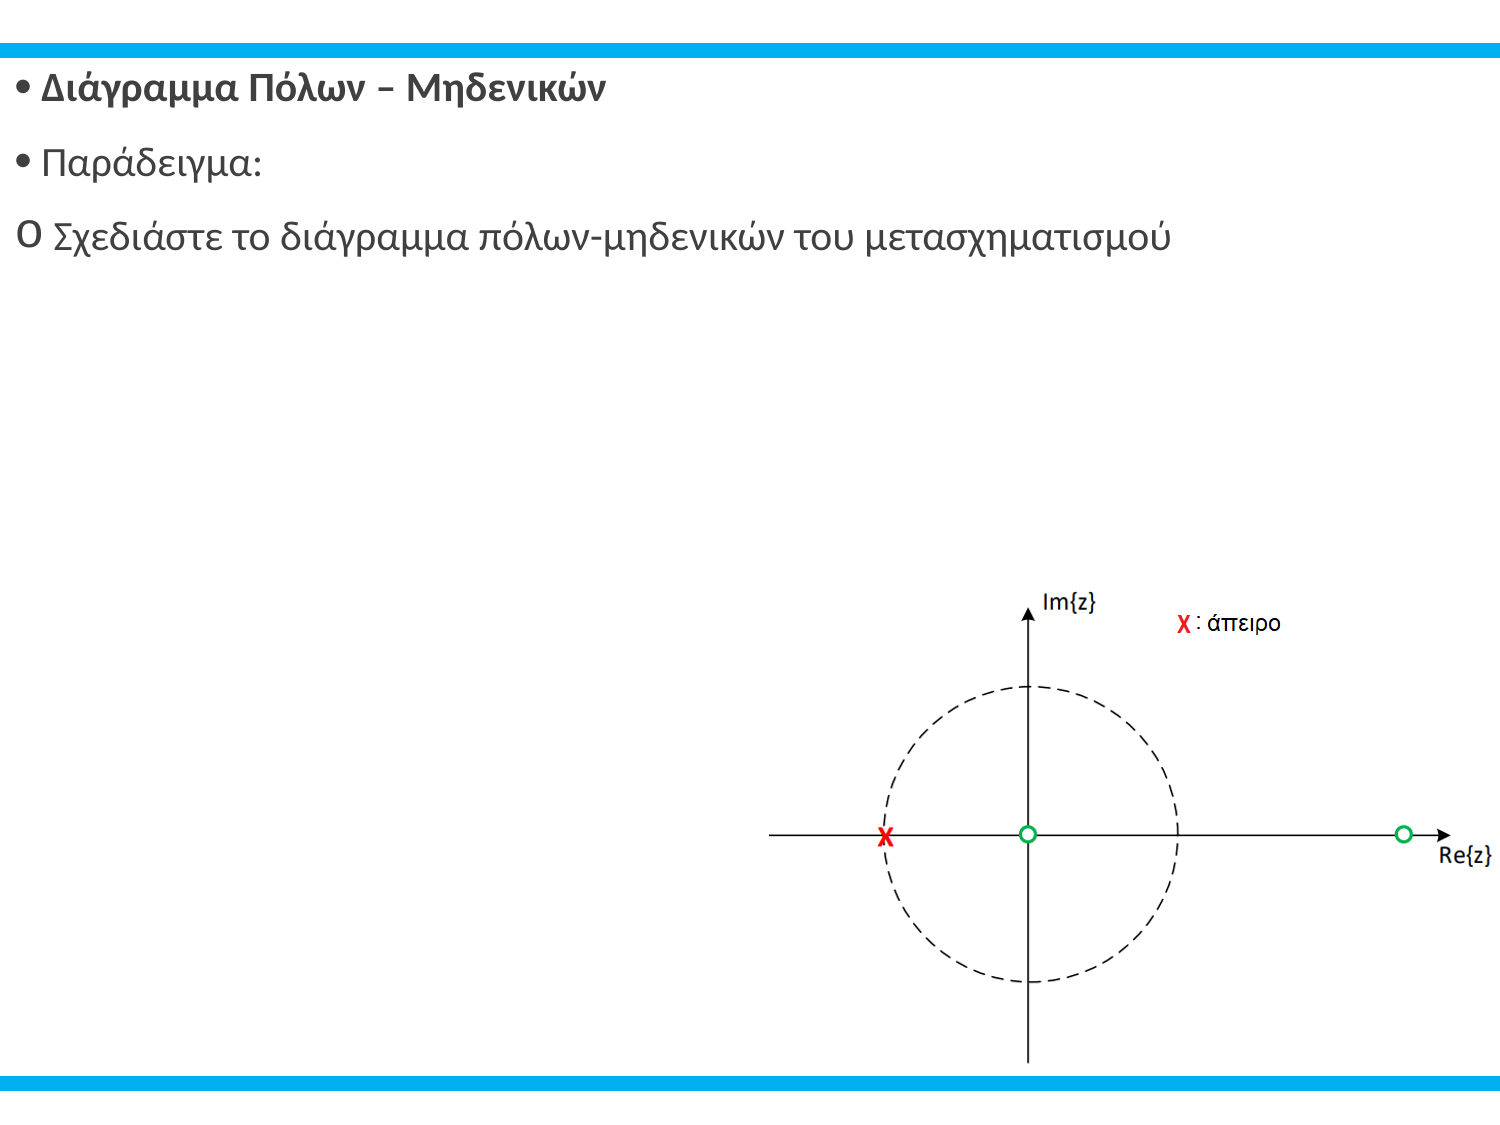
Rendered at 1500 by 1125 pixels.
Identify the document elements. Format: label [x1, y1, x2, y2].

picture [768, 586, 1500, 1075]
text_box [0, 43, 1500, 58]
text_box [0, 1076, 1500, 1091]
